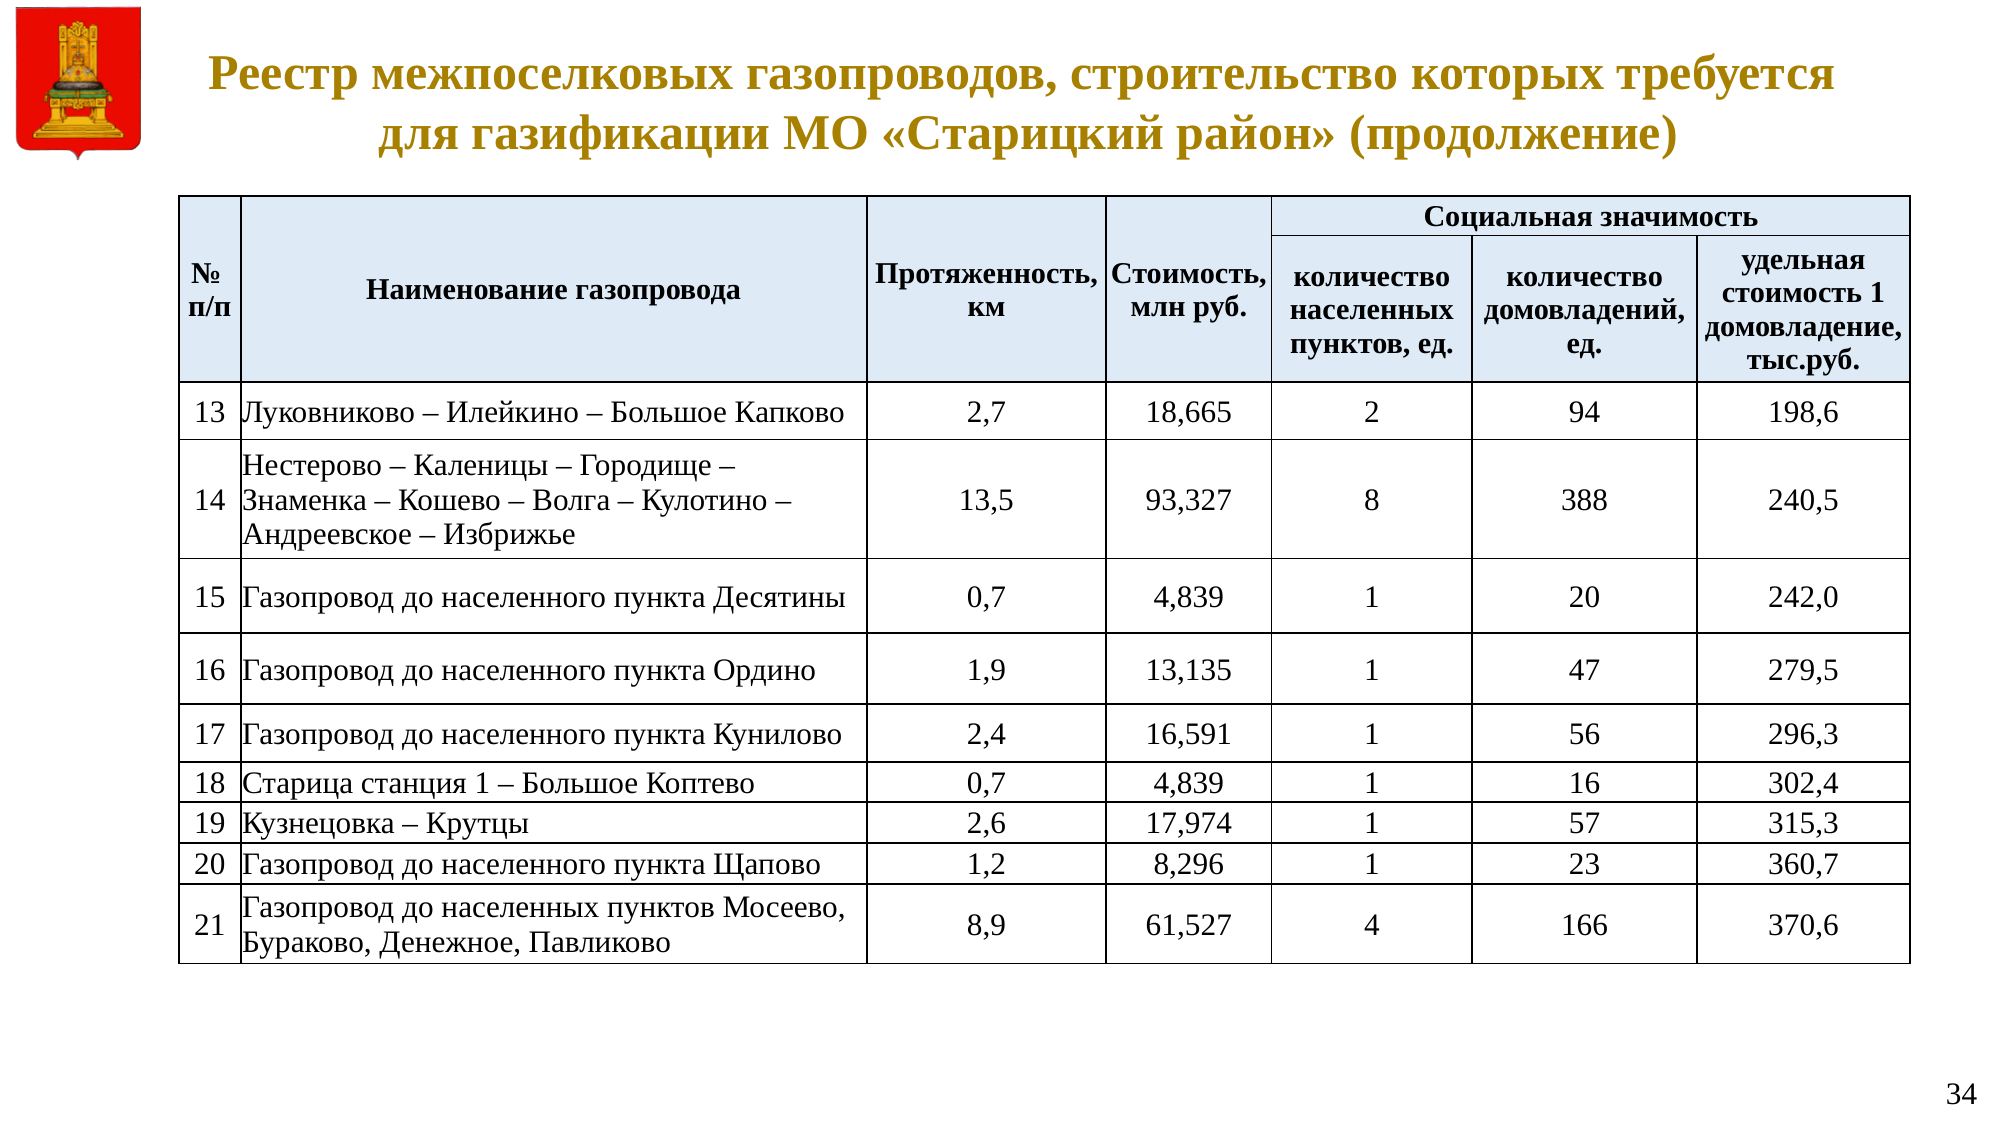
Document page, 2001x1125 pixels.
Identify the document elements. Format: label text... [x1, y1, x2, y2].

table_header Протяженность, км [868, 197, 1105, 381]
table_cell 198,6 [1698, 383, 1909, 439]
table_cell 279,5 [1698, 634, 1909, 703]
table_cell 2,7 [868, 383, 1105, 439]
table_cell количество населенных пунктов, ед. [1272, 236, 1471, 381]
table_header Стоимость, млн руб. [1107, 197, 1271, 381]
table_header Наименование газопровода [242, 197, 866, 381]
table_cell 370,6 [1698, 885, 1909, 963]
table_cell 2,4 [868, 705, 1105, 761]
table_cell 20 [180, 844, 240, 883]
table_cell Нестерово – Каленицы – Городище – Знаменка – Кошево – Волга – Кулотино – Андреевское – Избрижье [242, 440, 866, 558]
table_header № п/п [180, 197, 240, 381]
table_cell 16 [1473, 763, 1696, 801]
table_cell 302,4 [1698, 763, 1909, 801]
table_cell 166 [1473, 885, 1696, 963]
table_cell 56 [1473, 705, 1696, 761]
table_cell 47 [1473, 634, 1696, 703]
slide_number 34 [1585, 1046, 1993, 1125]
table_cell количество домовладений, ед. [1473, 236, 1696, 381]
table_cell 296,3 [1698, 705, 1909, 761]
table_cell 388 [1473, 440, 1696, 558]
table_cell 1 [1272, 803, 1471, 842]
table_cell 13 [180, 383, 240, 439]
table_cell Газопровод до населенного пункта Кунилово [242, 705, 866, 761]
table_cell 0,7 [868, 763, 1105, 801]
table_cell Луковниково – Илейкино – Большое Капково [242, 383, 866, 439]
table_cell 360,7 [1698, 844, 1909, 883]
table_cell 18 [180, 763, 240, 801]
table_cell 20 [1473, 559, 1696, 632]
table_cell 13,5 [868, 440, 1105, 558]
table_cell 14 [180, 440, 240, 558]
table_cell 19 [180, 803, 240, 842]
table_cell 13,135 [1107, 634, 1271, 703]
table_cell 0,7 [868, 559, 1105, 632]
table_cell 16,591 [1107, 705, 1271, 761]
table_cell 21 [180, 885, 240, 963]
table_cell 4 [1272, 885, 1471, 963]
table_cell 61,527 [1107, 885, 1271, 963]
table_cell 4,839 [1107, 559, 1271, 632]
table_cell 1 [1272, 705, 1471, 761]
table_cell 8 [1272, 440, 1471, 558]
table_header Социальная значимость [1272, 197, 1909, 235]
table_cell 17 [180, 705, 240, 761]
table_cell 16 [180, 634, 240, 703]
table_cell Газопровод до населенных пунктов Мосеево, Бураково, Денежное, Павликово [242, 885, 866, 963]
table_cell 242,0 [1698, 559, 1909, 632]
table_cell Кузнецовка – Крутцы [242, 803, 866, 842]
table_cell 1 [1272, 763, 1471, 801]
table_cell 1 [1272, 559, 1471, 632]
table_cell 93,327 [1107, 440, 1271, 558]
table_cell Газопровод до населенного пункта Ордино [242, 634, 866, 703]
table_cell 15 [180, 559, 240, 632]
table_cell Газопровод до населенного пункта Десятины [242, 559, 866, 632]
table_cell 94 [1473, 383, 1696, 439]
table_cell 8,296 [1107, 844, 1271, 883]
table_cell 18,665 [1107, 383, 1271, 439]
table_cell 4,839 [1107, 763, 1271, 801]
table_cell Старица станция 1 – Большое Коптево [242, 763, 866, 801]
picture [13, 0, 150, 169]
table_cell 1 [1272, 634, 1471, 703]
table_cell 1,9 [868, 634, 1105, 703]
table_cell 17,974 [1107, 803, 1271, 842]
table_cell удельная стоимость 1 домовладение, тыс.руб. [1698, 236, 1909, 381]
table_cell 315,3 [1698, 803, 1909, 842]
text_box Реестр межпоселковых газопроводов, строительство которых требуется для газификации МО «Старицкий район» (продолжение) [150, 32, 1911, 168]
table_cell 57 [1473, 803, 1696, 842]
table_cell 2,6 [868, 803, 1105, 842]
table_cell Газопровод до населенного пункта Щапово [242, 844, 866, 883]
table_cell 240,5 [1698, 440, 1909, 558]
table_cell 1,2 [868, 844, 1105, 883]
table_cell 1 [1272, 844, 1471, 883]
table_cell 2 [1272, 383, 1471, 439]
table_cell 23 [1473, 844, 1696, 883]
table_cell 8,9 [868, 885, 1105, 963]
